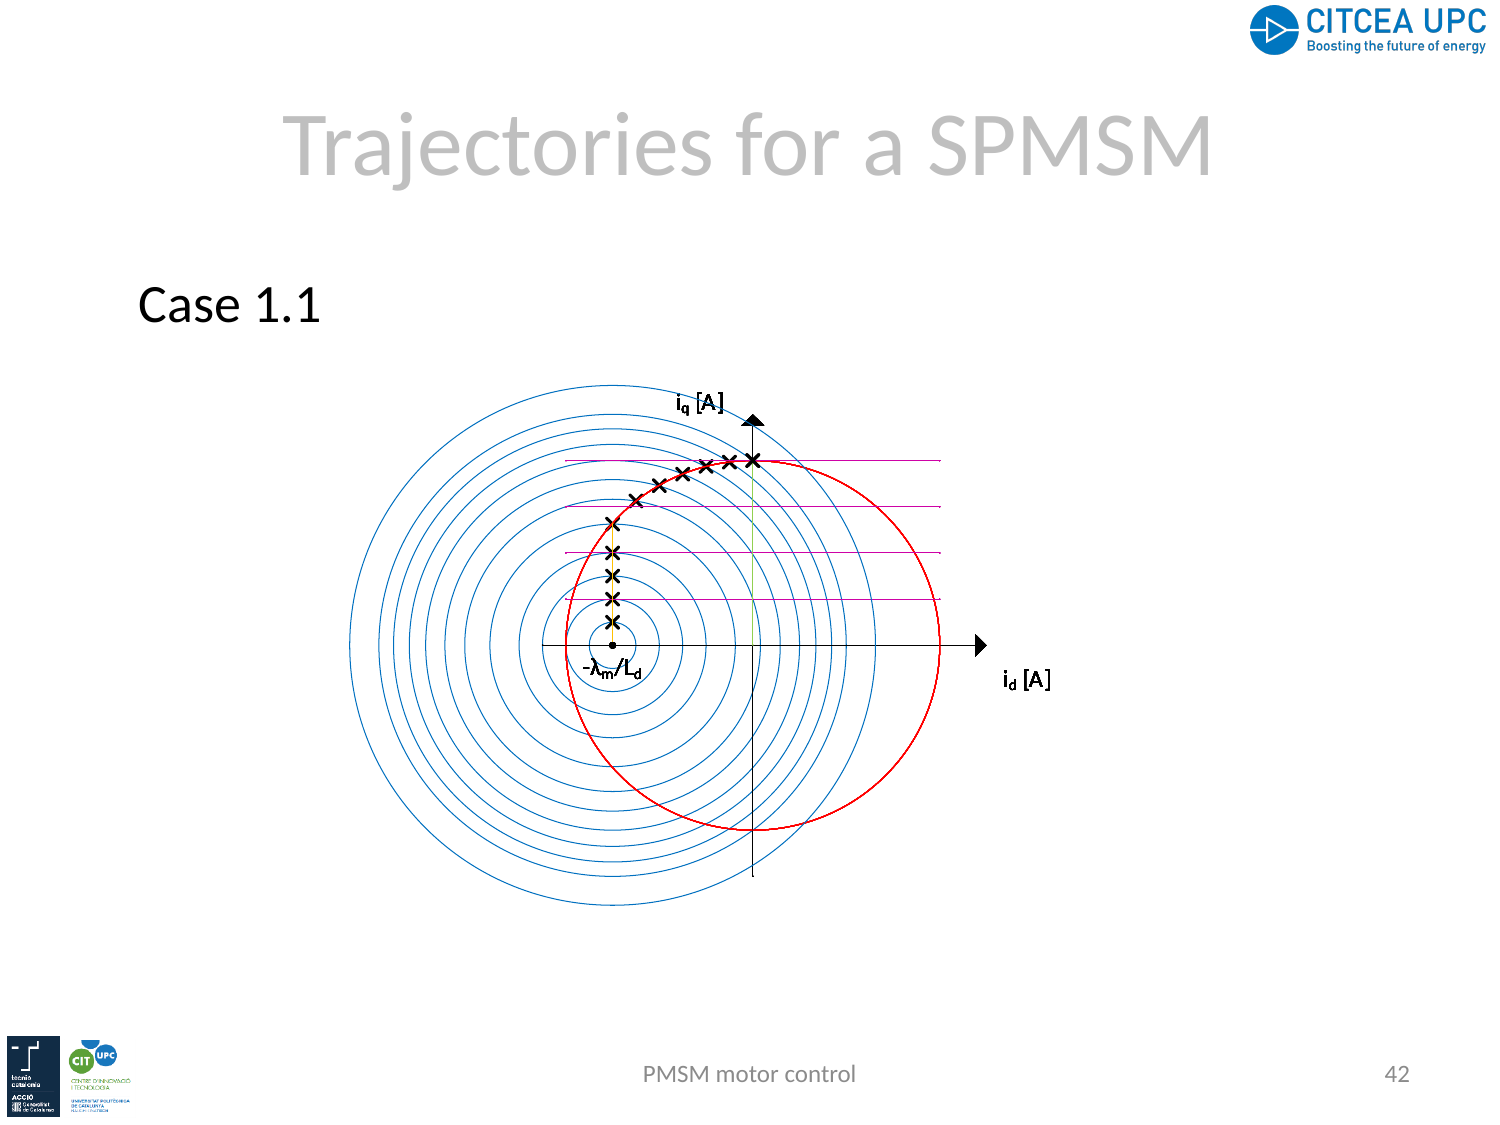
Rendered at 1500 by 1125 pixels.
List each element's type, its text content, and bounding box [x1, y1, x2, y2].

picture [1250, 5, 1497, 60]
list Case 1.1 [54, 261, 1418, 970]
picture [185, 315, 1315, 971]
picture [64, 1039, 136, 1118]
slide_number 42 [1074, 1042, 1425, 1103]
picture [5, 1034, 61, 1118]
footer PMSM motor control [512, 1042, 988, 1103]
title Trajectories for a SPMSM [75, 45, 1425, 233]
